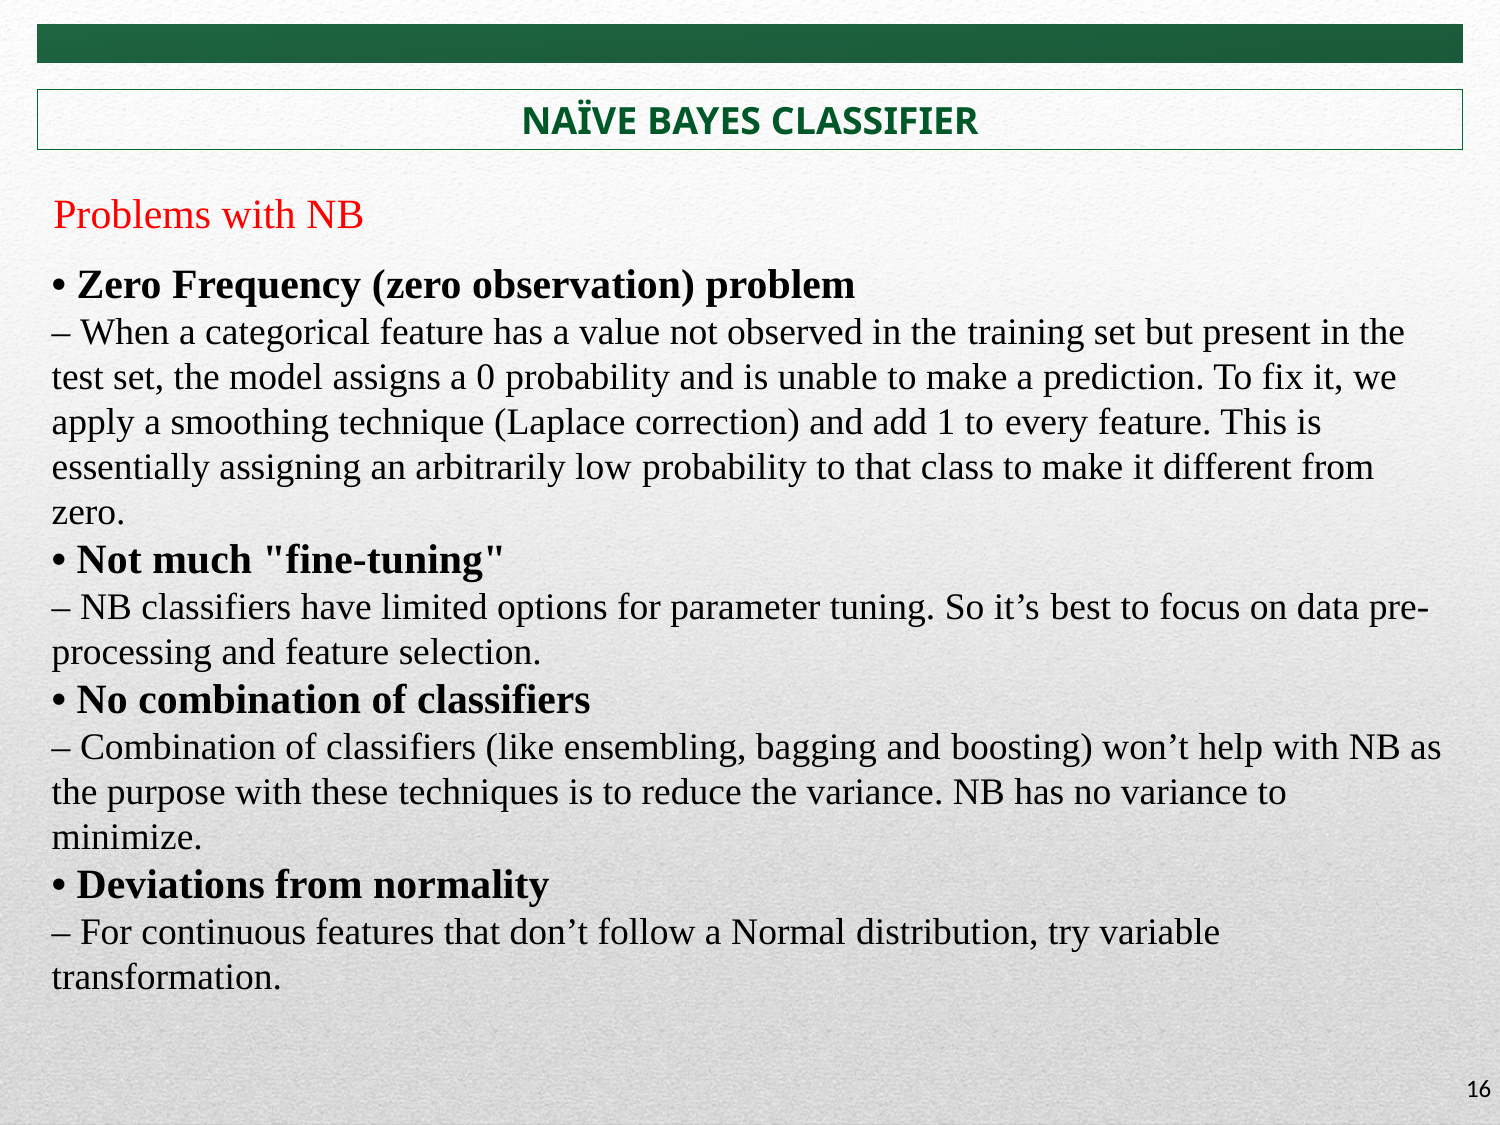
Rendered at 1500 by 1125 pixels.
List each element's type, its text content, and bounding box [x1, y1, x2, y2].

title NAÏVE BAYES CLASSIFIER [37, 89, 1463, 150]
text_box Problems with NB [38, 179, 380, 245]
picture [37, 24, 1463, 63]
slide_number 16 [1381, 1065, 1500, 1125]
text_box • Zero Frequency (zero observation) problem – When a categorical feature has a value not observed in the training set but present in the test set, the model assigns a 0 probability and is unable to make a prediction. To fix it, we apply a smoothing technique (Laplace correction) and add 1 to every feature. This is essentially assigning an arbitrarily low probability to that class to make it different from zero. • Not much "fine-tuning" – NB classifiers have limited options for parameter tuning. So it’s best to focus on data pre-processing and feature selection. • No combination of classifiers – Combination of classifiers (like ensembling, bagging and boosting) won’t help with NB as the purpose with these techniques is to reduce the variance. NB has no variance to minimize. • Deviations from normality – For continuous features that don’t follow a Normal distribution, try variable transformation. [36, 249, 1463, 1005]
